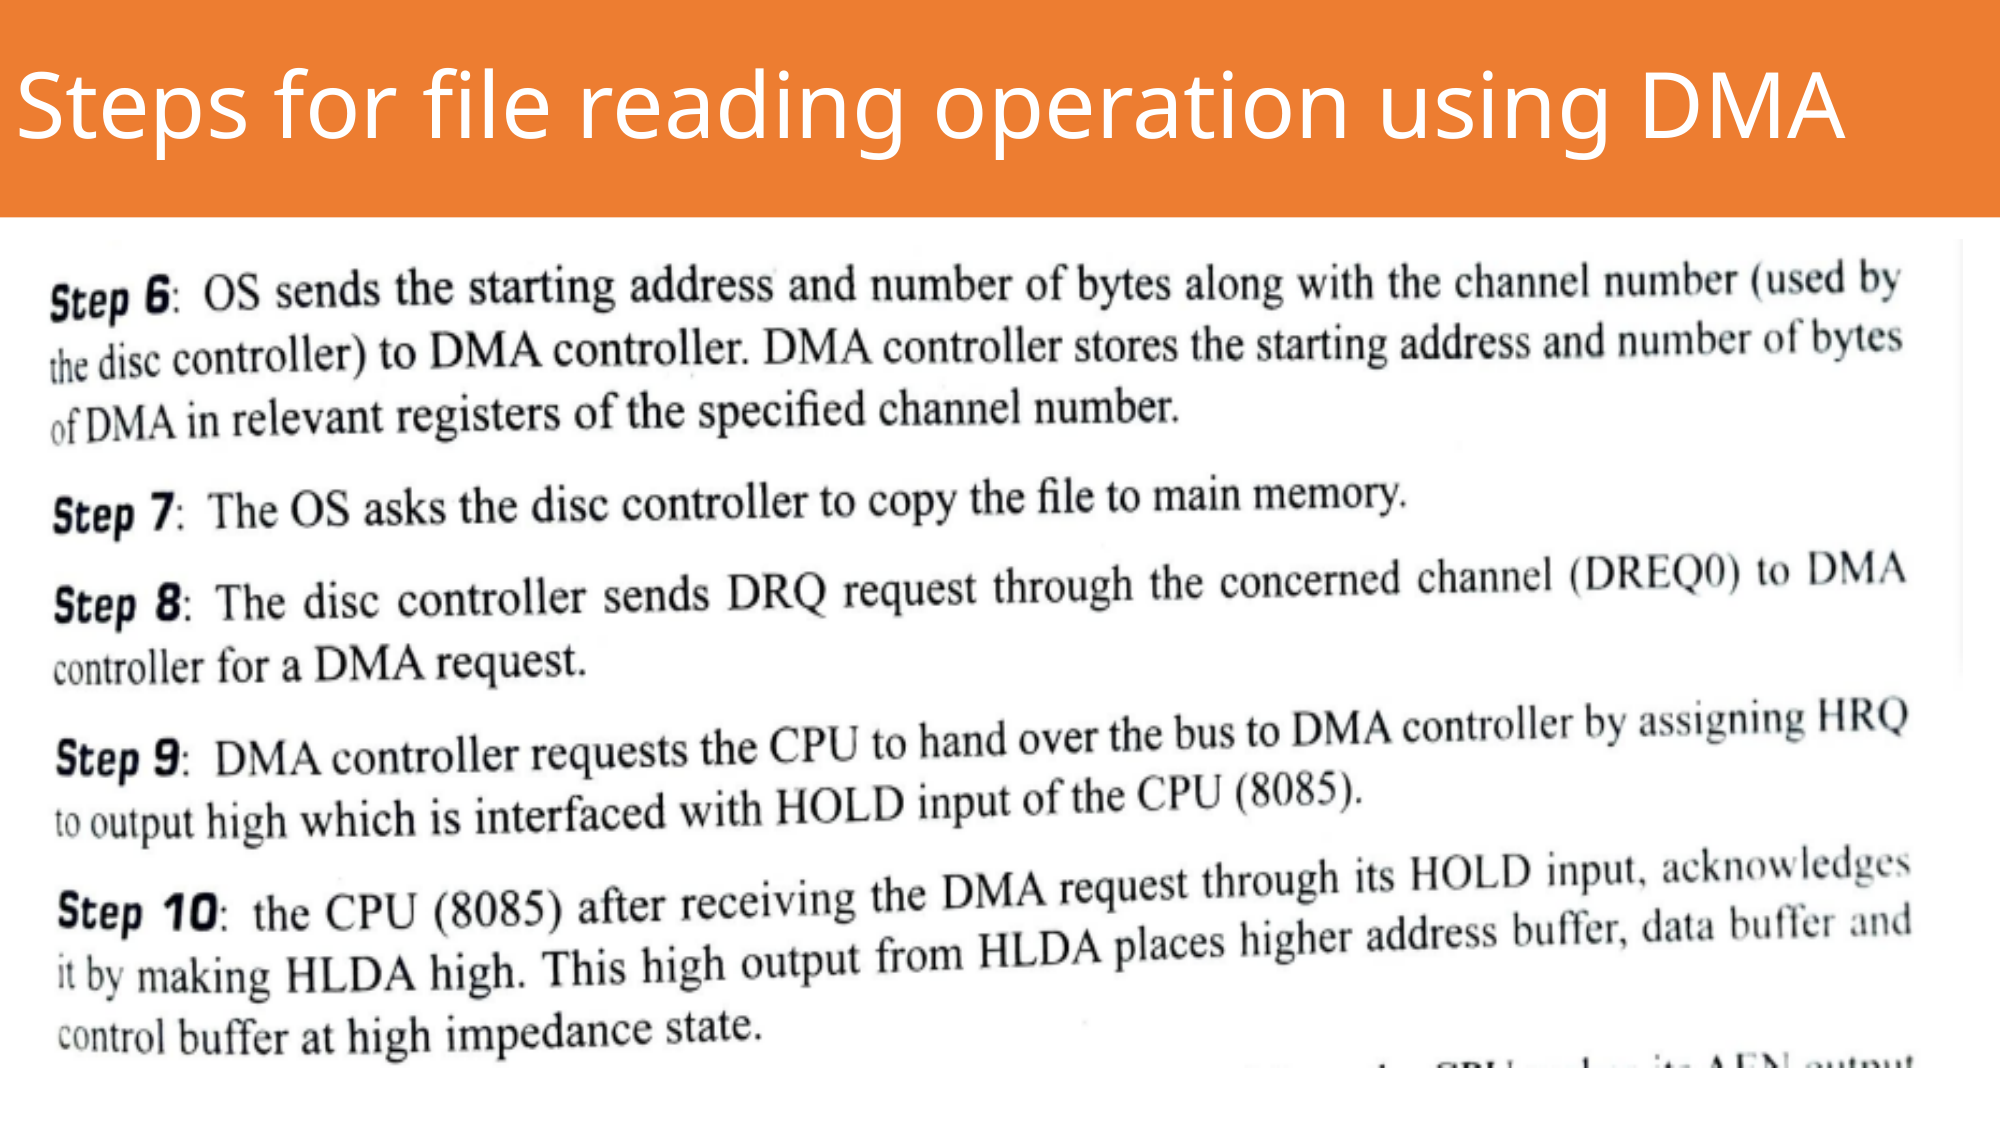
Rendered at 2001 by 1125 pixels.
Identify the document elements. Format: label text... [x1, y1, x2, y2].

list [21, 239, 1963, 1068]
title Steps for file reading operation using DMA [0, 0, 2000, 218]
